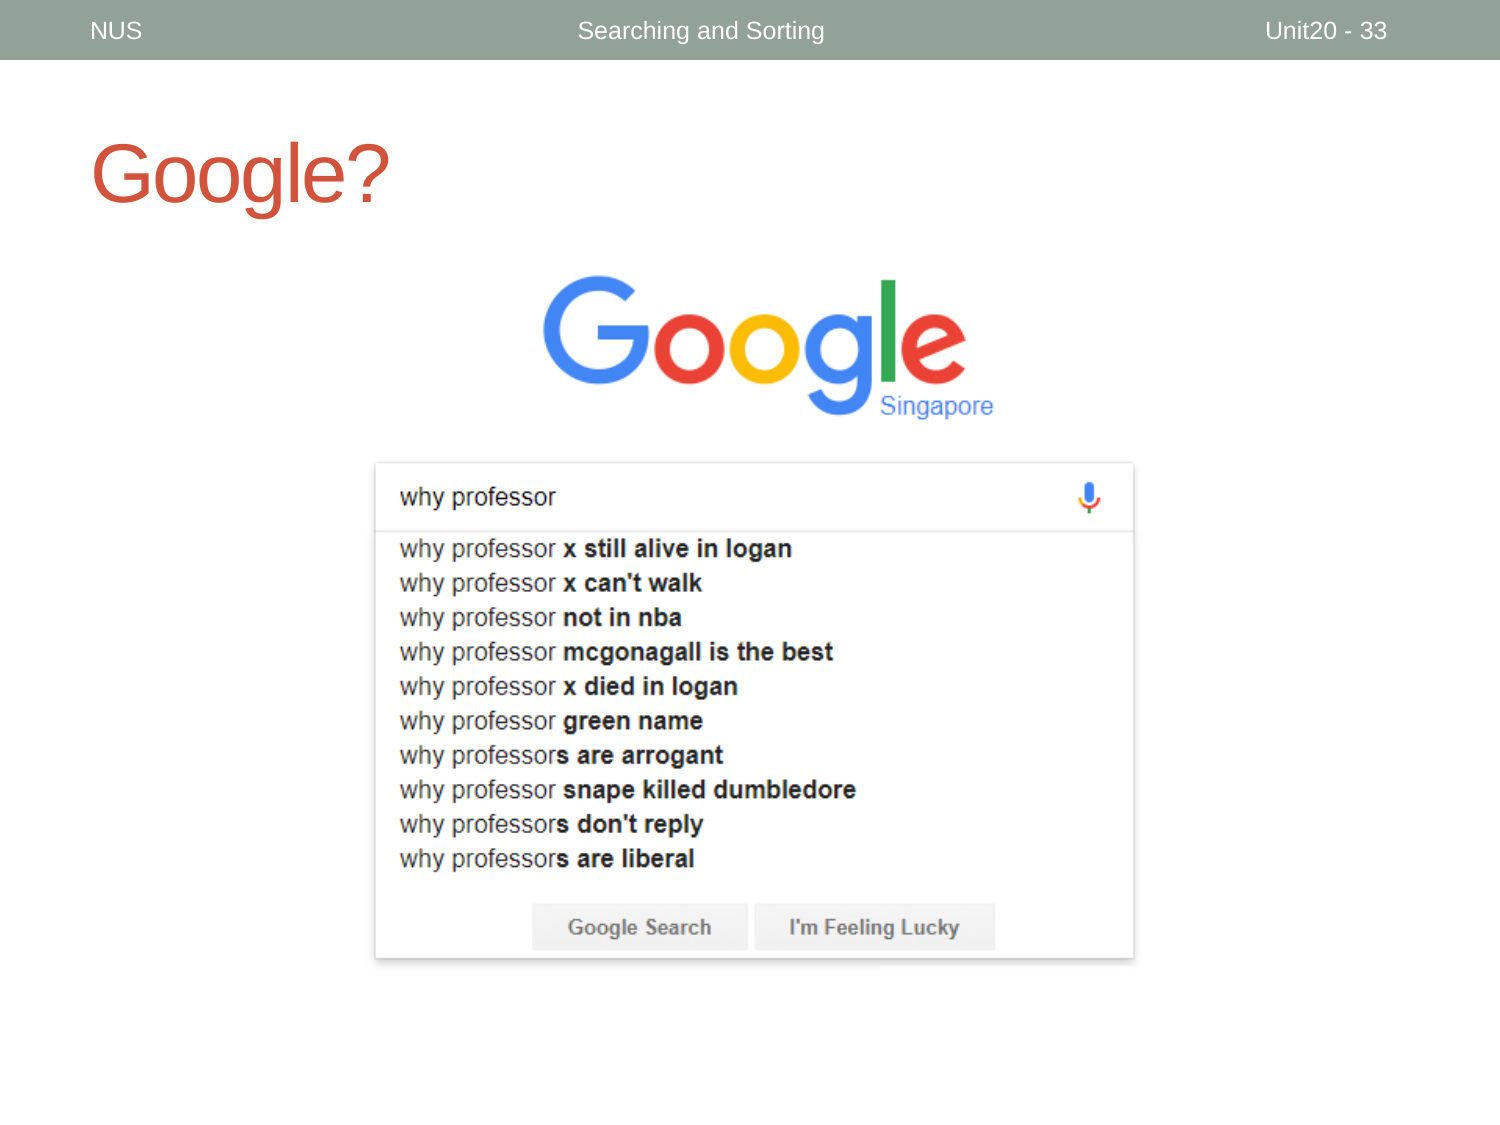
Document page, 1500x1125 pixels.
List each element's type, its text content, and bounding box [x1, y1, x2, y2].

slide_number NUS [75, 3, 550, 57]
title Google? [75, 87, 1425, 250]
footer Searching and Sorting [562, 3, 1238, 57]
slide_number Unit20 - 33 [1250, 3, 1425, 57]
picture [340, 249, 1160, 974]
